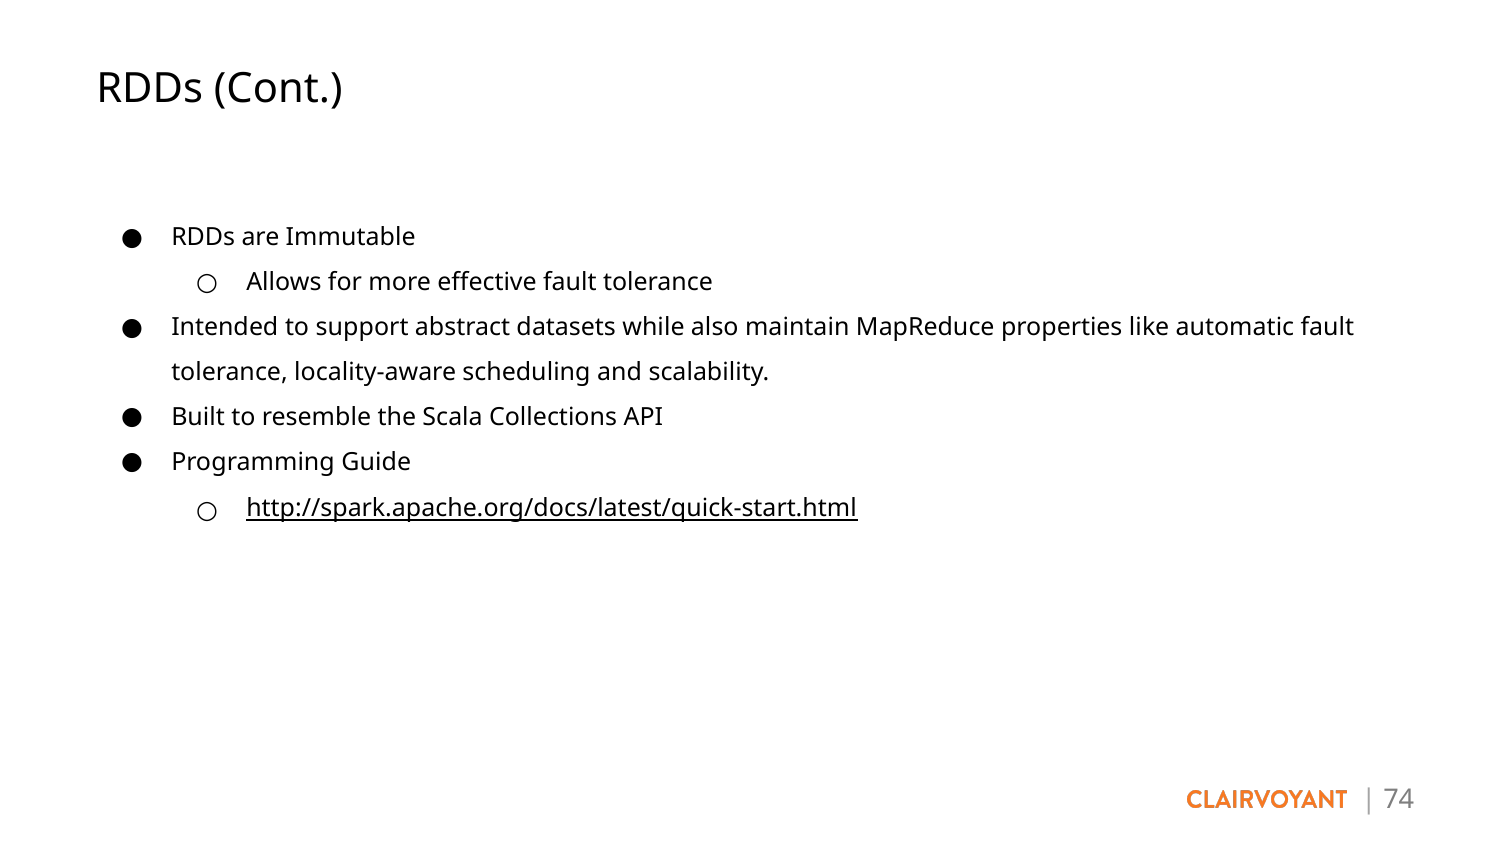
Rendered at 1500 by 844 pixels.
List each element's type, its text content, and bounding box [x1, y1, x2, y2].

list RDDs are Immutable Allows for more effective fault tolerance Intended to support abstract datasets while also maintain MapReduce properties like automatic fault tolerance, locality-aware scheduling and scalability. Built to resemble the Scala Collections API Programming Guide http://spark.apache.org/docs/latest/quick-start.html [81, 190, 1479, 752]
picture [1187, 790, 1347, 808]
text_box RDDs (Cont.) [81, 45, 1412, 126]
